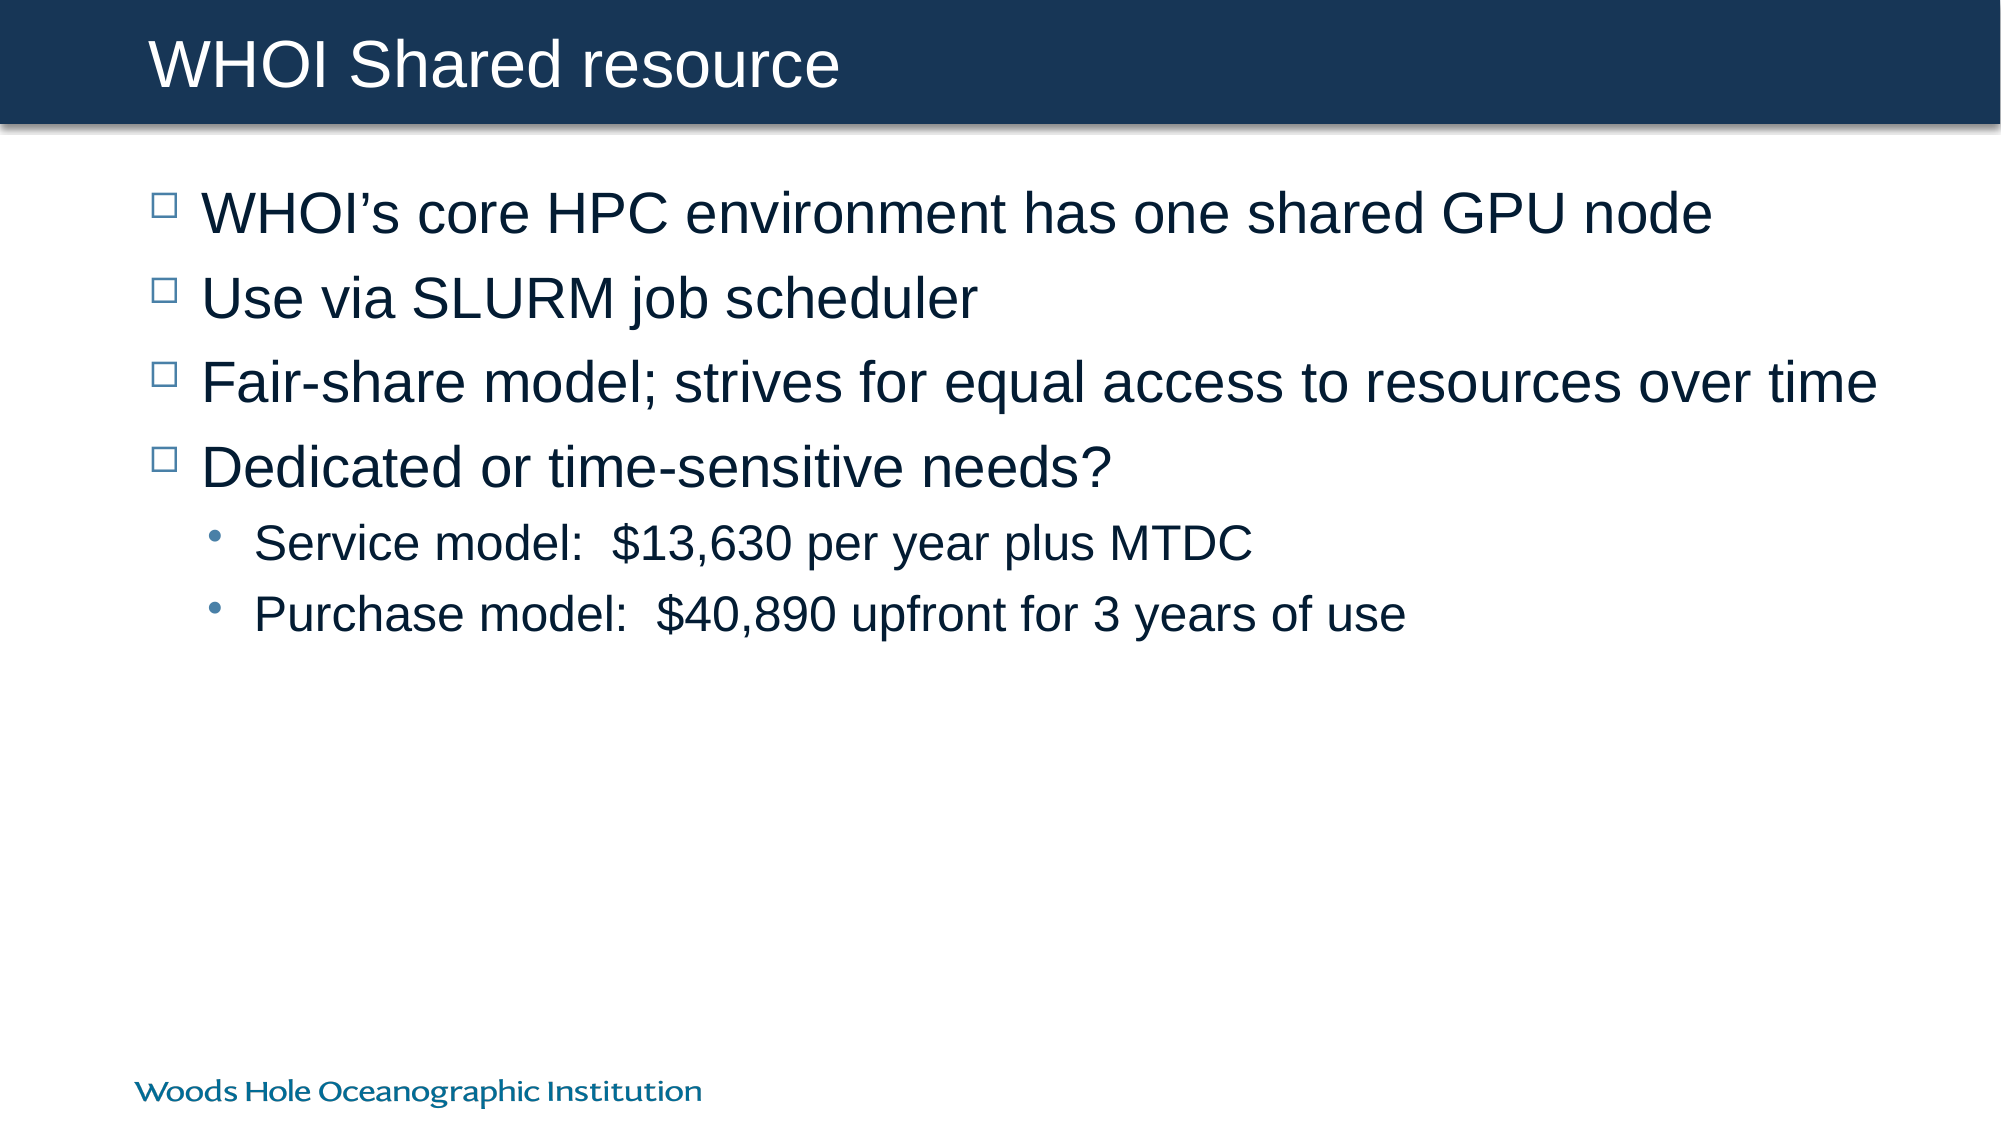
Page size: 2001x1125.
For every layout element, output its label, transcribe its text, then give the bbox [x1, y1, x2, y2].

picture [209, 1089, 216, 1099]
picture [485, 1089, 493, 1099]
list WHOI’s core HPC environment has one shared GPU node Use via SLURM job scheduler Fair-share model; strives for equal access to resources over time Dedicated or time-sensitive needs? Service model: $13,630 per year plus MTDC Purchase model: $40,890 upfront for 3 years of use [133, 167, 1918, 978]
title WHOI Shared resource [133, 0, 1918, 123]
picture [134, 1079, 701, 1109]
